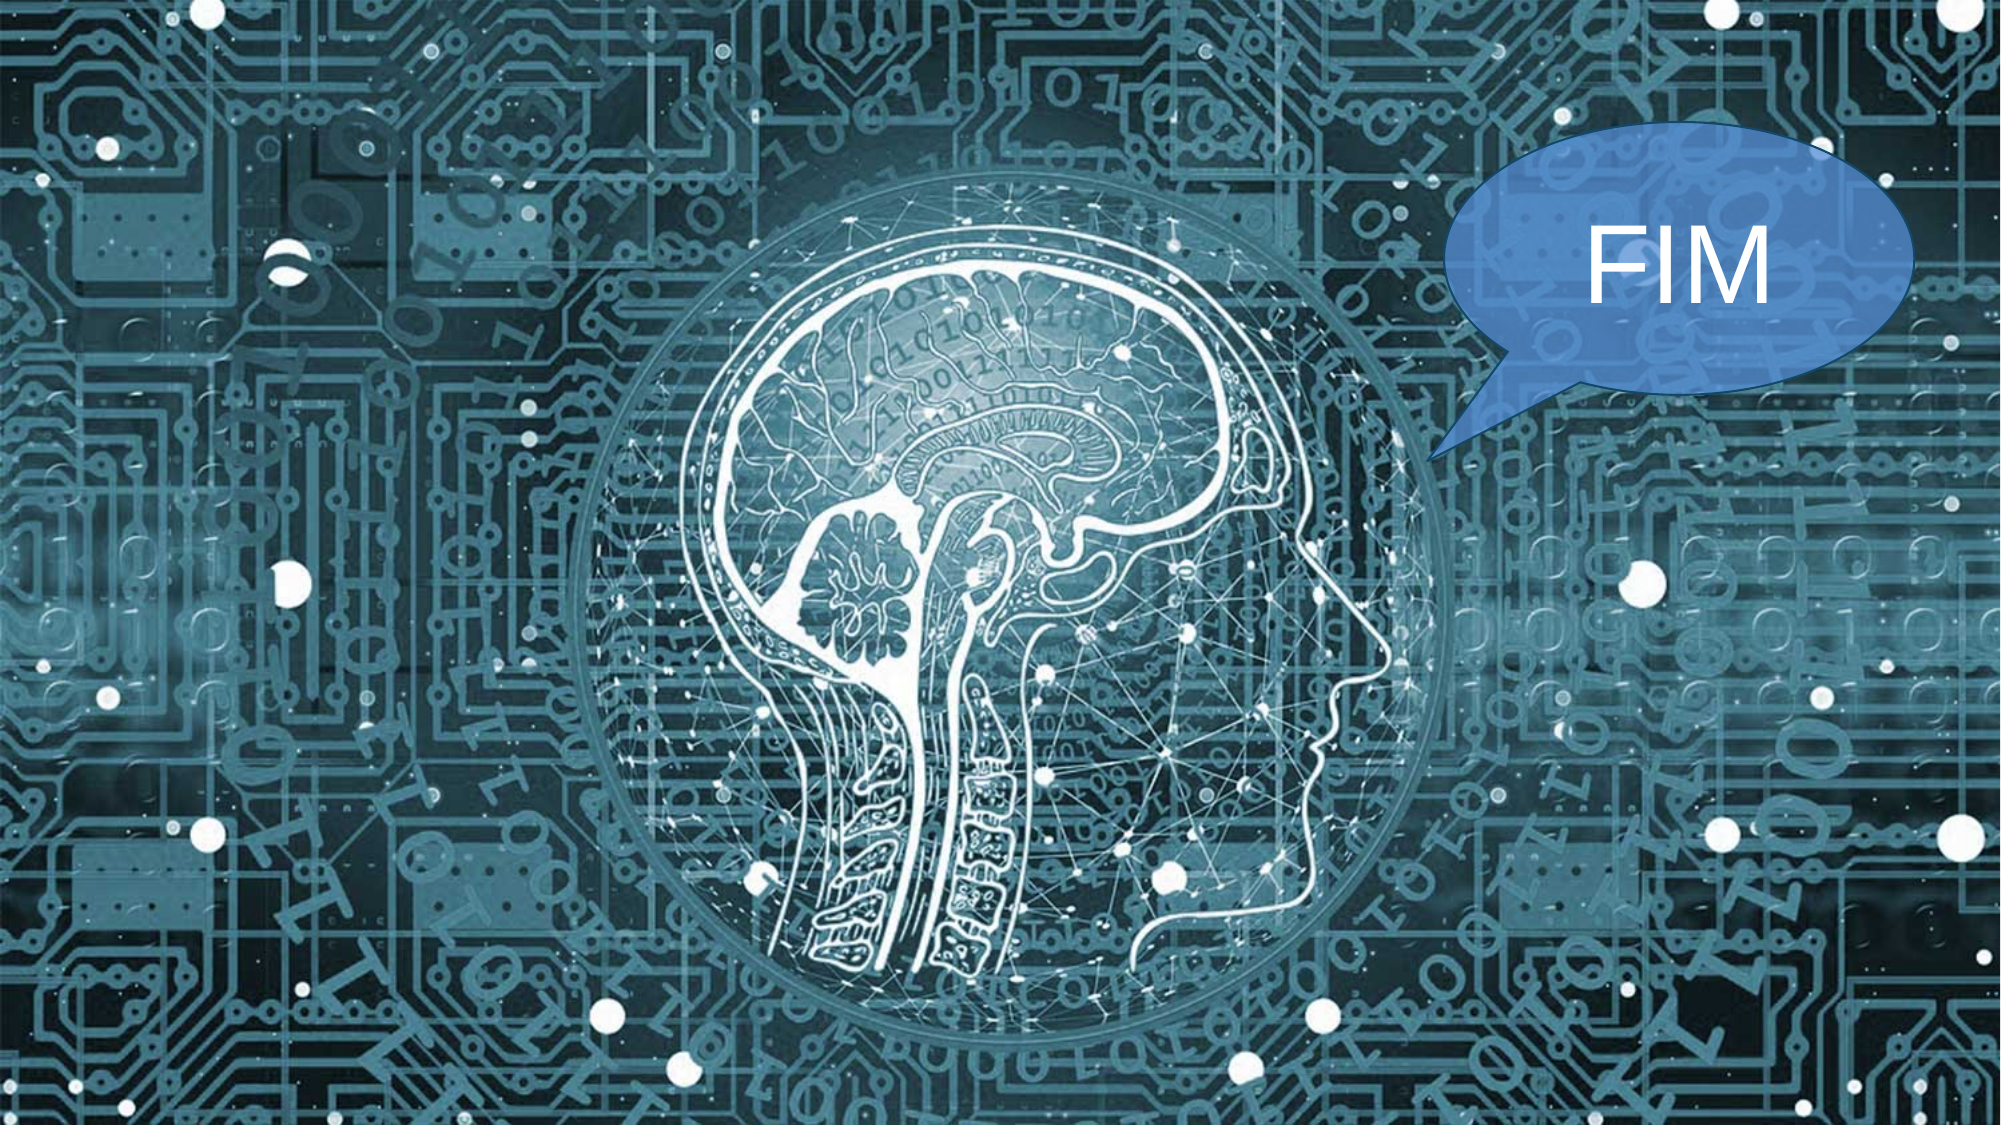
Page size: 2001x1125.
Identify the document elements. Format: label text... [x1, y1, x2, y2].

picture [0, 0, 2001, 1125]
text_box FIM [1426, 120, 1916, 463]
